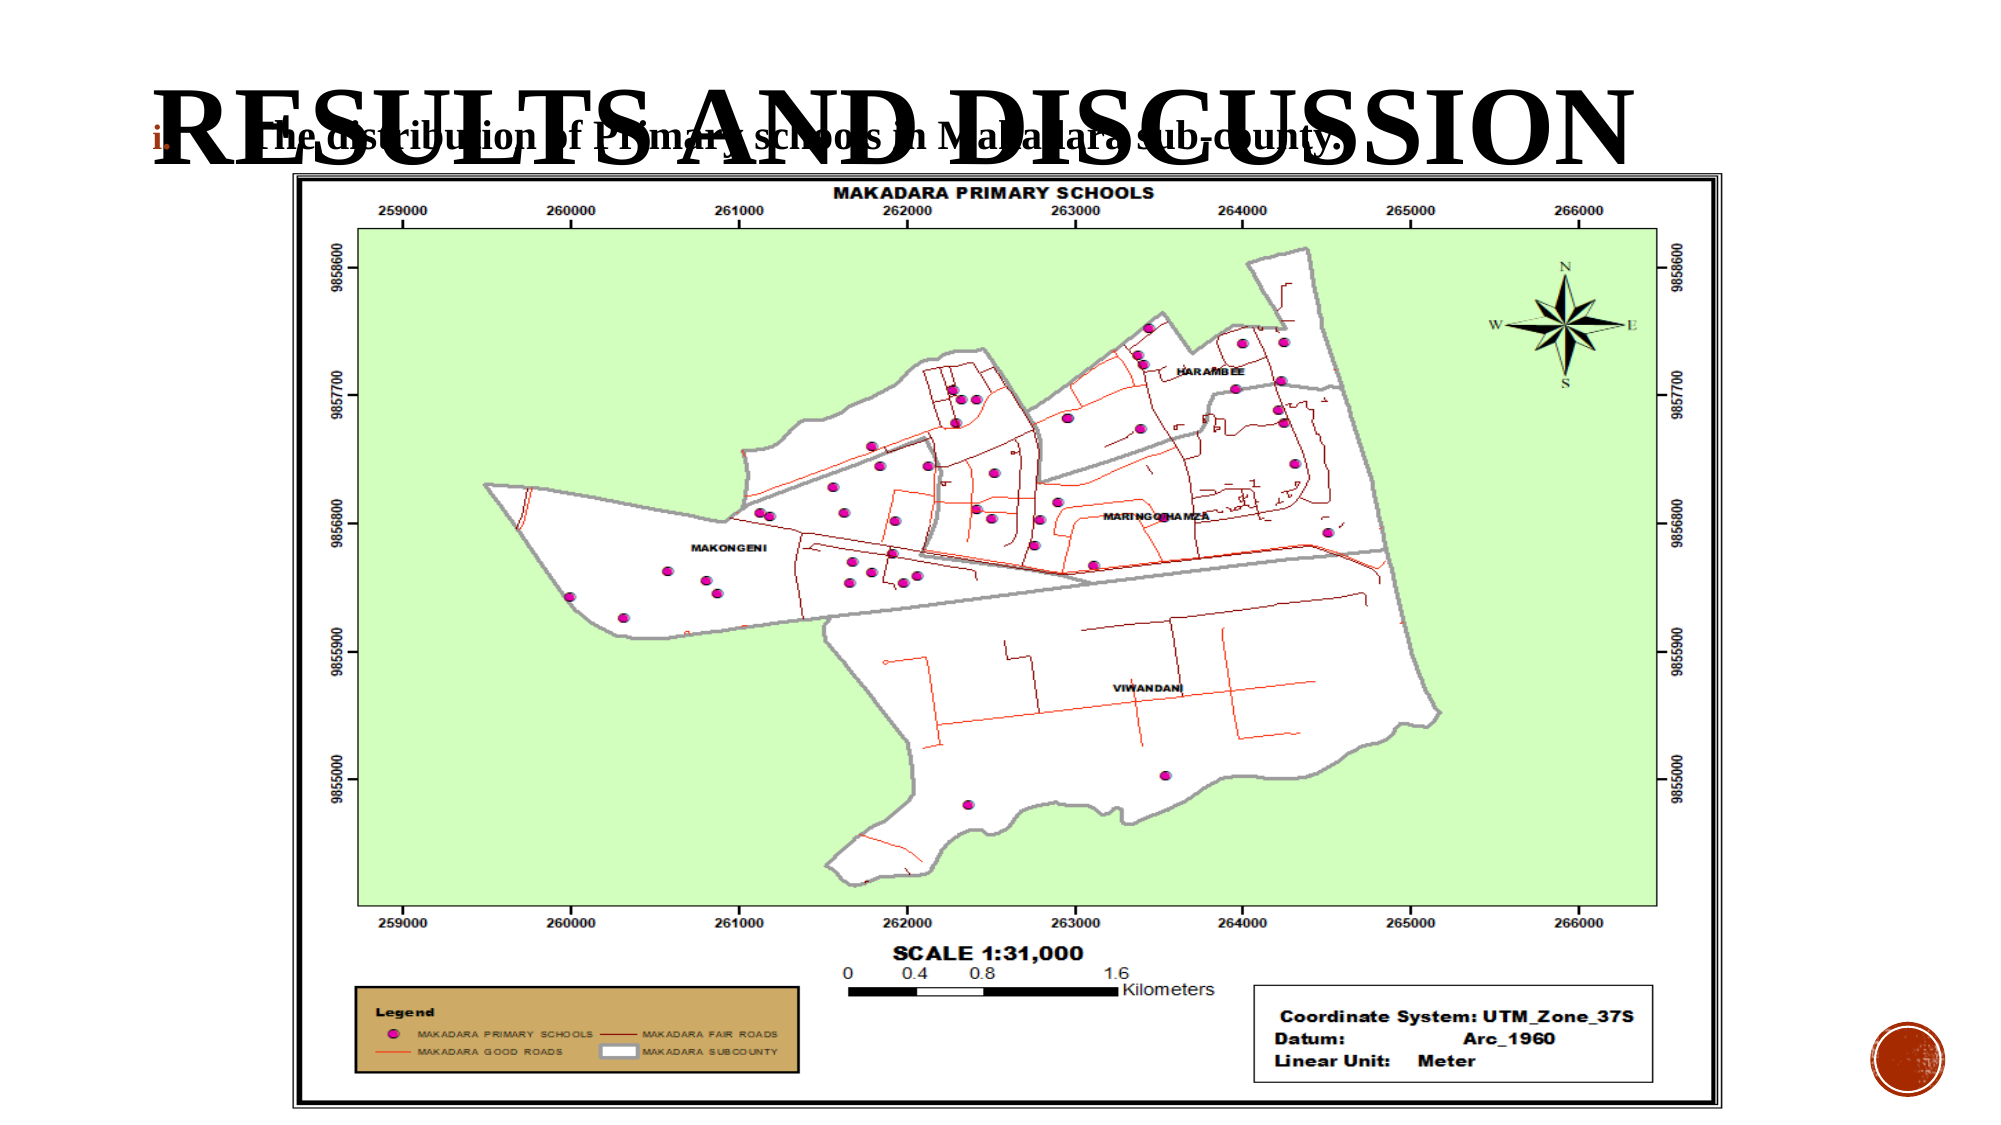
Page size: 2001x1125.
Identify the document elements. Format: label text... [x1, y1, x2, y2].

picture [272, 172, 1728, 1125]
title Results and Discussion [91, 9, 1863, 94]
list The distribution of Primary schools in Makadara sub-county. [137, 106, 1863, 1014]
